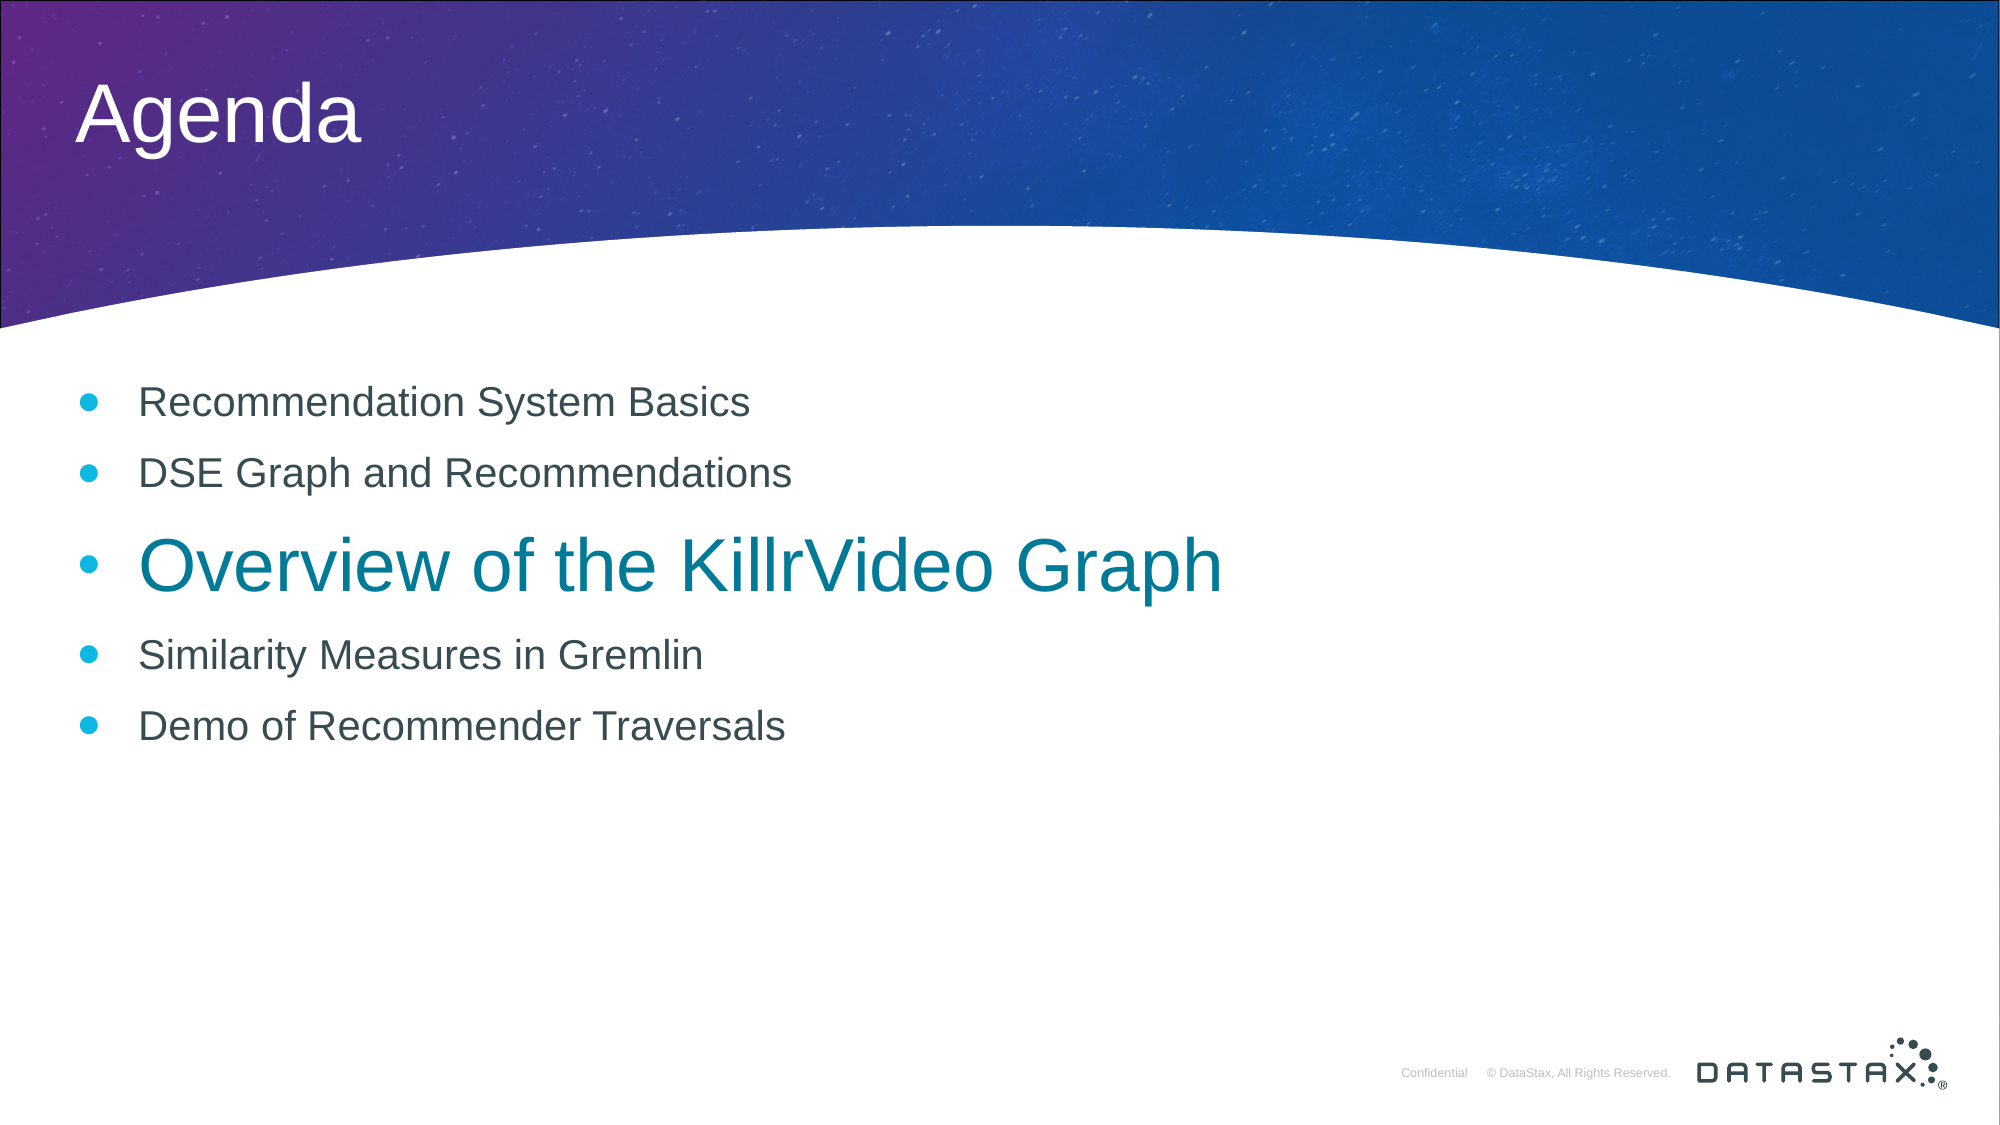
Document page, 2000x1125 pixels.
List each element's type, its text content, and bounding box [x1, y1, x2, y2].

list Recommendation System Basics DSE Graph and Recommendations Overview of the KillrVideo Graph Similarity Measures in Gremlin Demo of Recommender Traversals [67, 375, 1932, 1015]
title Agenda [67, 59, 1932, 225]
picture [0, 0, 2000, 328]
